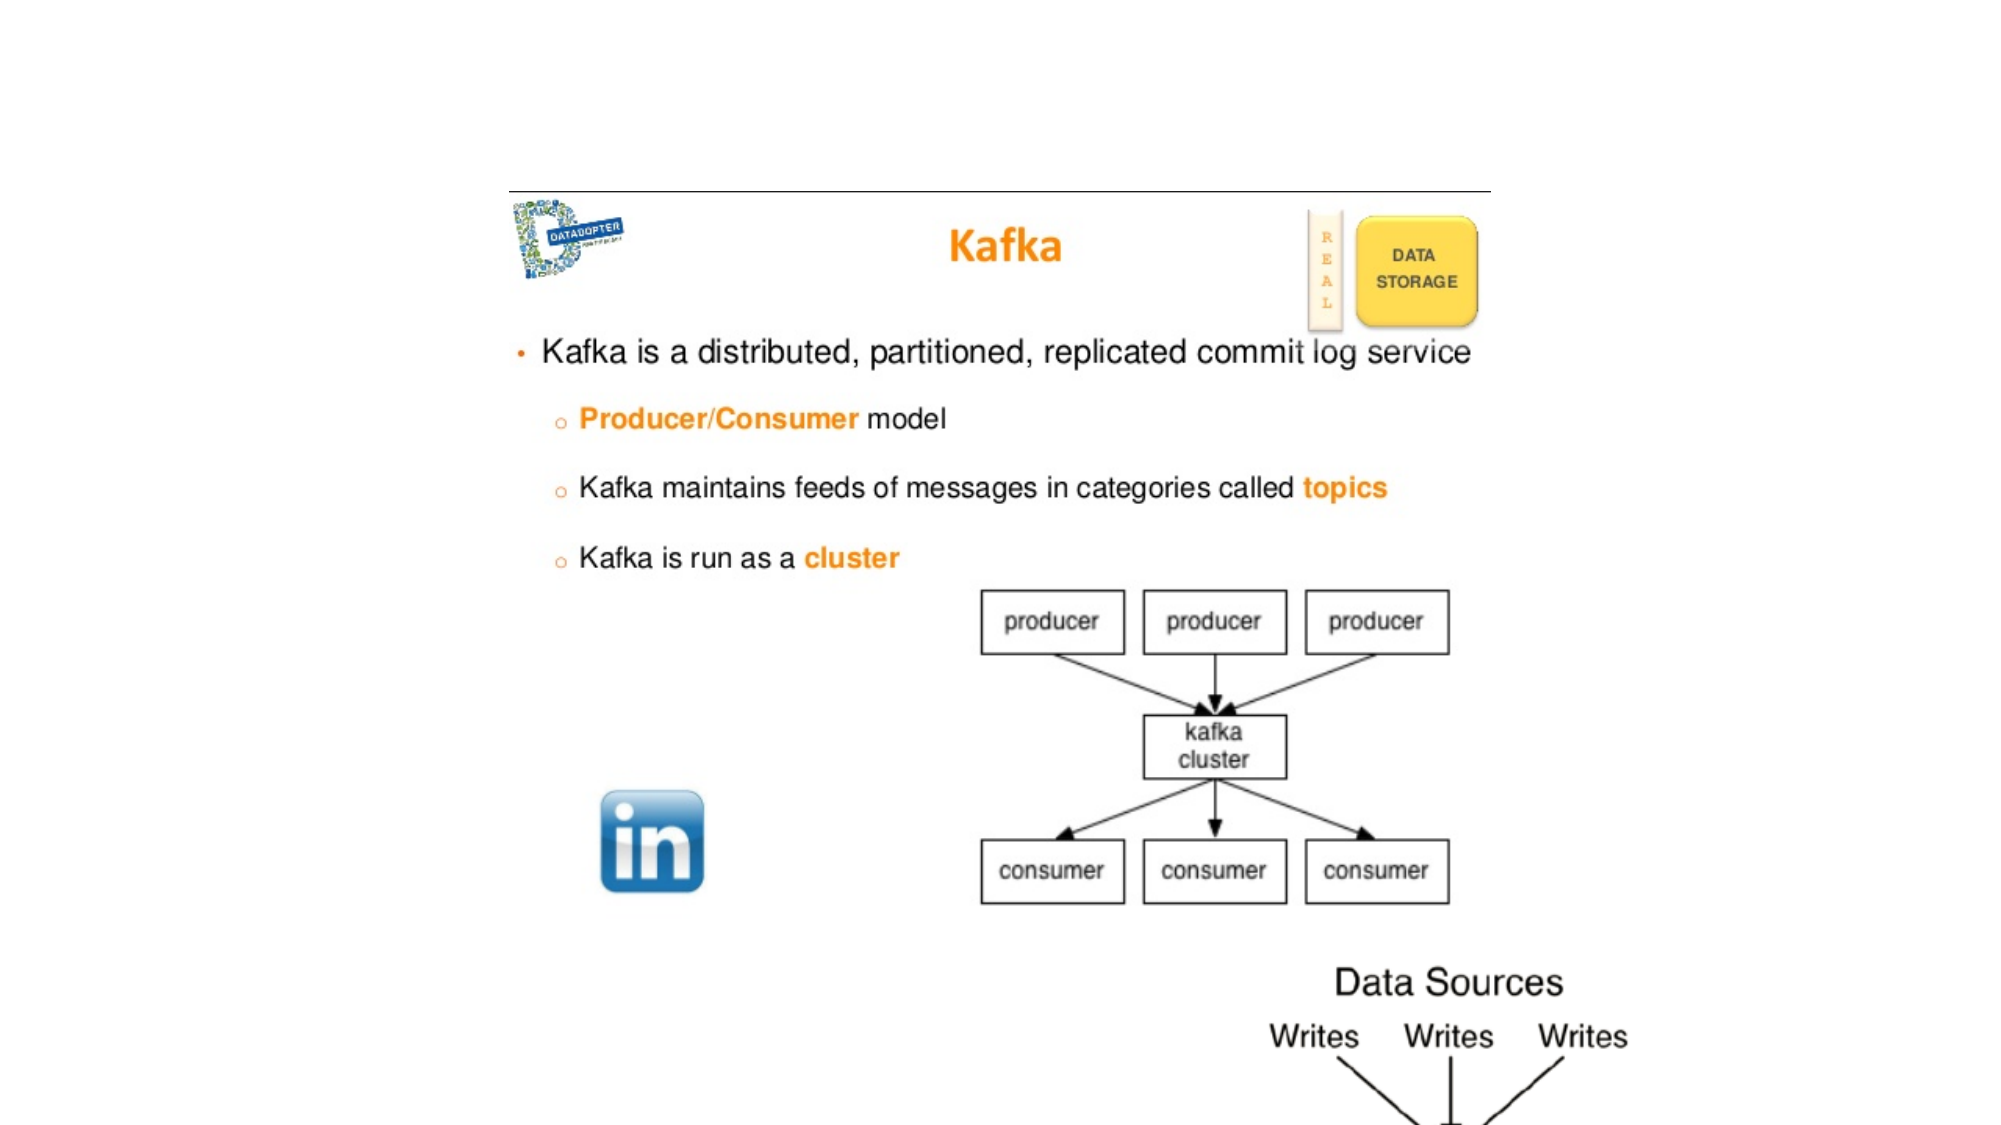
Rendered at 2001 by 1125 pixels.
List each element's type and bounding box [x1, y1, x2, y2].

picture [411, 191, 1798, 1125]
